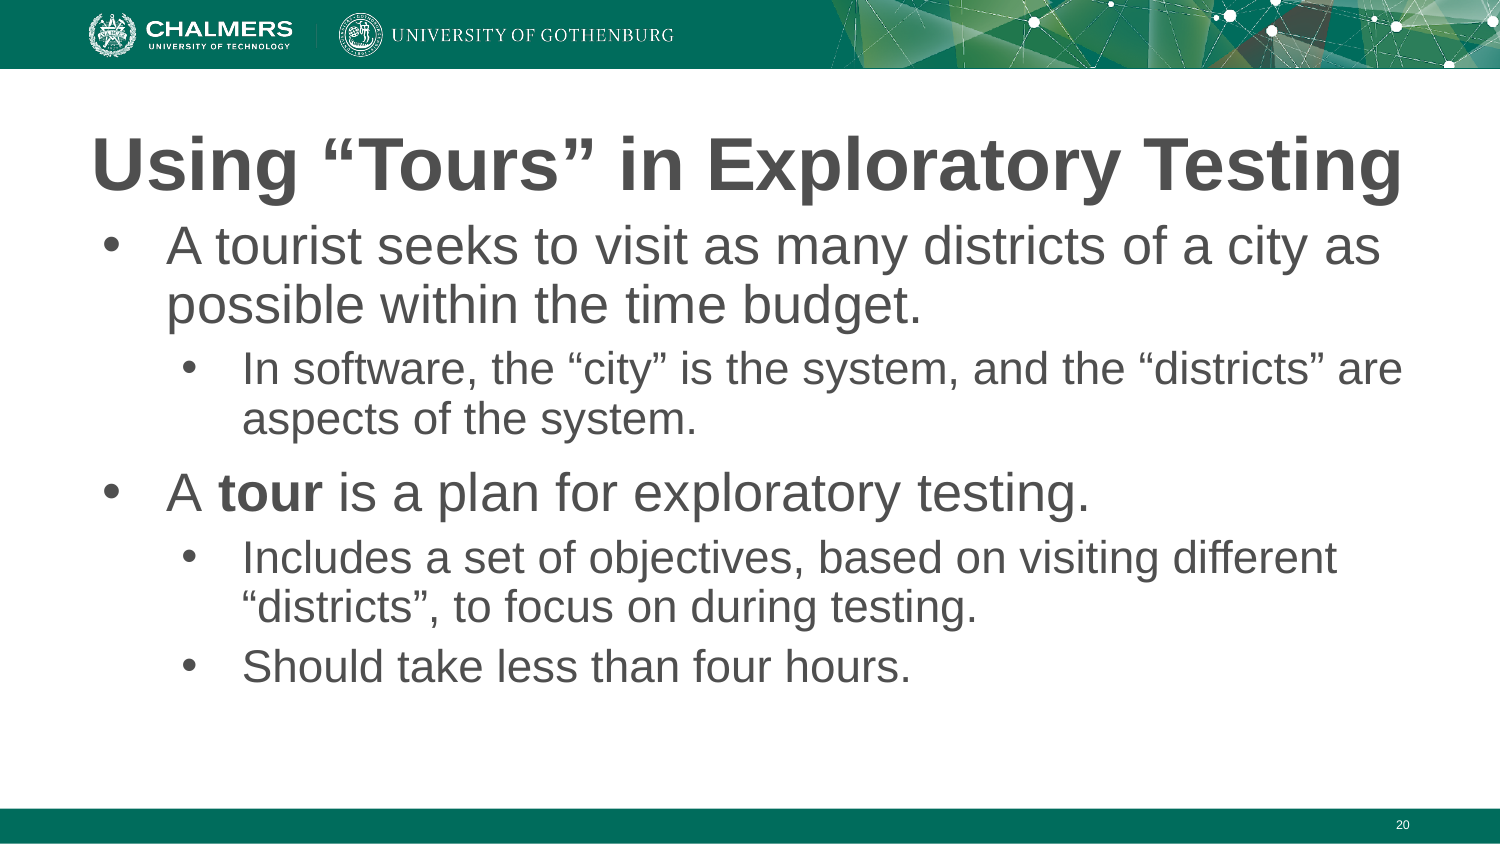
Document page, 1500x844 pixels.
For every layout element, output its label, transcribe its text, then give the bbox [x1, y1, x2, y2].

picture [64, 0, 696, 85]
slide_number ‹#› [1074, 809, 1425, 844]
list A tourist seeks to visit as many districts of a city as possible within the time budget. In software, the “city” is the system, and the “districts” are aspects of the system. A tour is a plan for exploratory testing. Includes a set of objectives, based on visiting different “districts”, to focus on during testing. Should take less than four hours. [76, 210, 1425, 782]
picture [759, 0, 1500, 68]
title Using “Tours” in Exploratory Testing [76, 100, 1425, 210]
